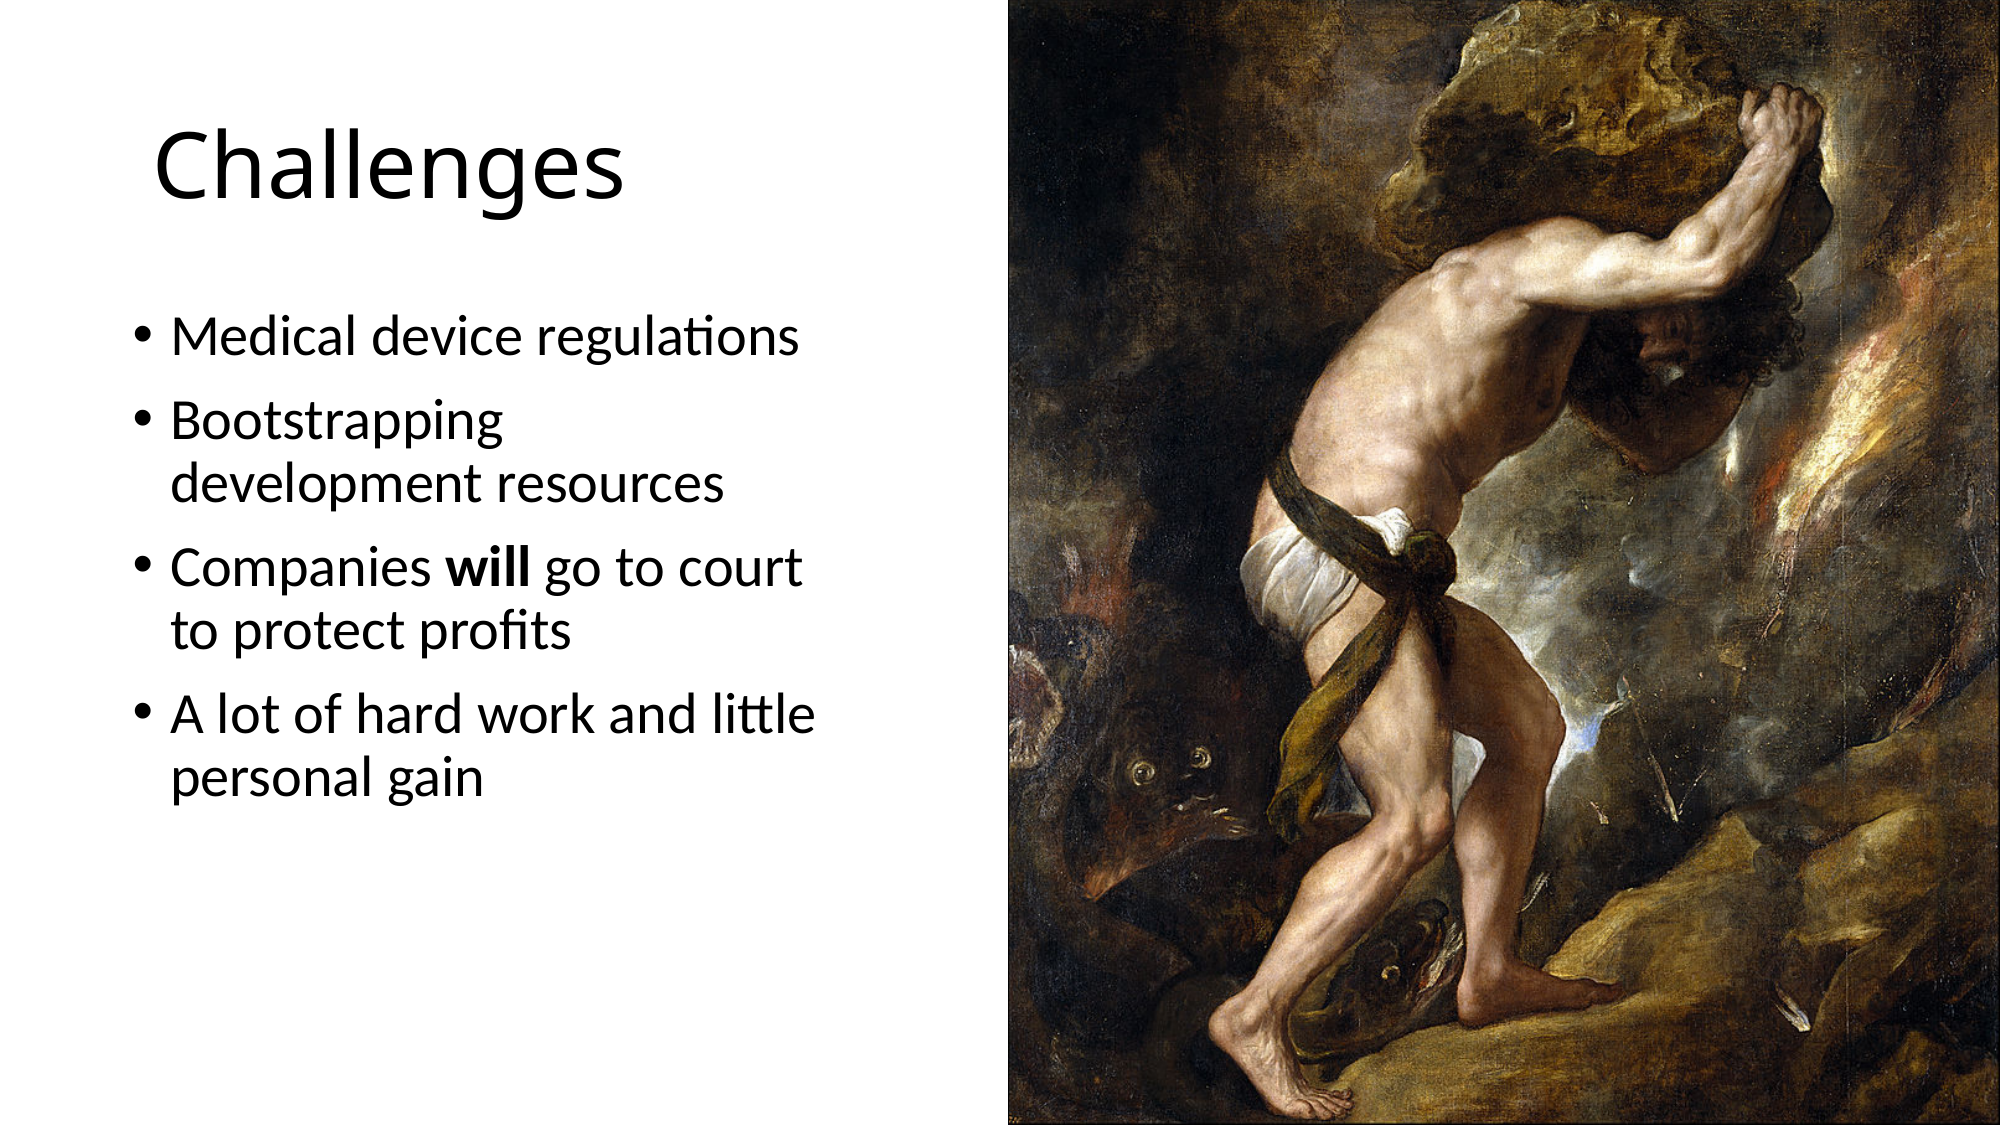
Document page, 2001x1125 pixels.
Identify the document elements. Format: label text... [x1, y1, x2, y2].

list Medical device regulations Bootstrapping development resources Companies will go to court to protect profits A lot of hard work and little personal gain [117, 297, 834, 1012]
title Challenges [137, 59, 1008, 278]
picture [1008, 0, 2000, 1125]
